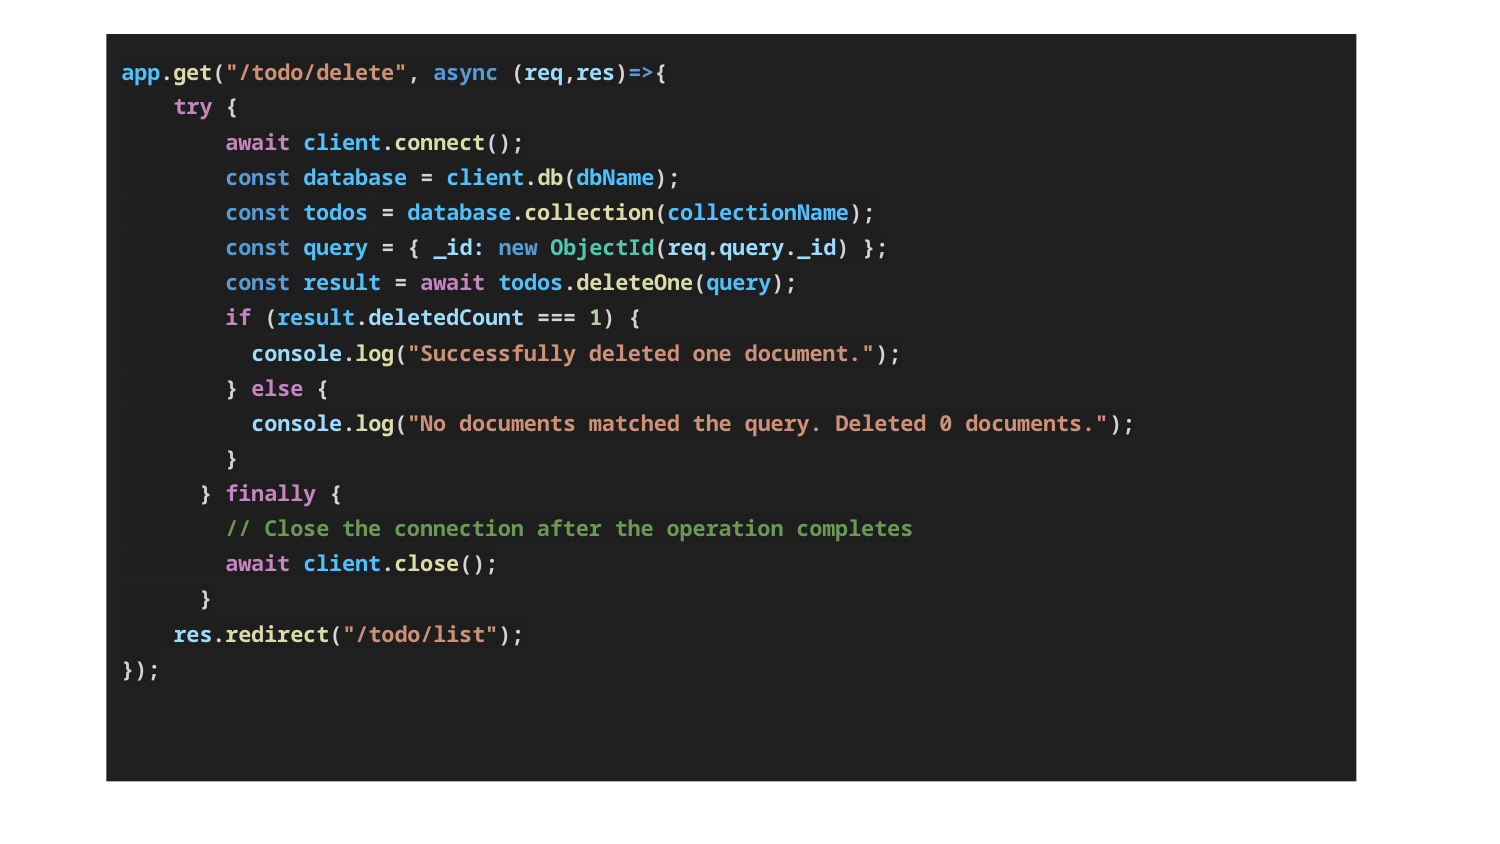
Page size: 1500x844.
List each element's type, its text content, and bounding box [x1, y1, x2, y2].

list app.get("/todo/delete", async (req,res)=>{ try { await client.connect(); const database = client.db(dbName); const todos = database.collection(collectionName); const query = { _id: new ObjectId(req.query._id) }; const result = await todos.deleteOne(query); if (result.deletedCount === 1) { console.log("Successfully deleted one document."); } else { console.log("No documents matched the query. Deleted 0 documents."); } } finally { // Close the connection after the operation completes await client.close(); } res.redirect("/todo/list"); }); [106, 34, 1357, 782]
